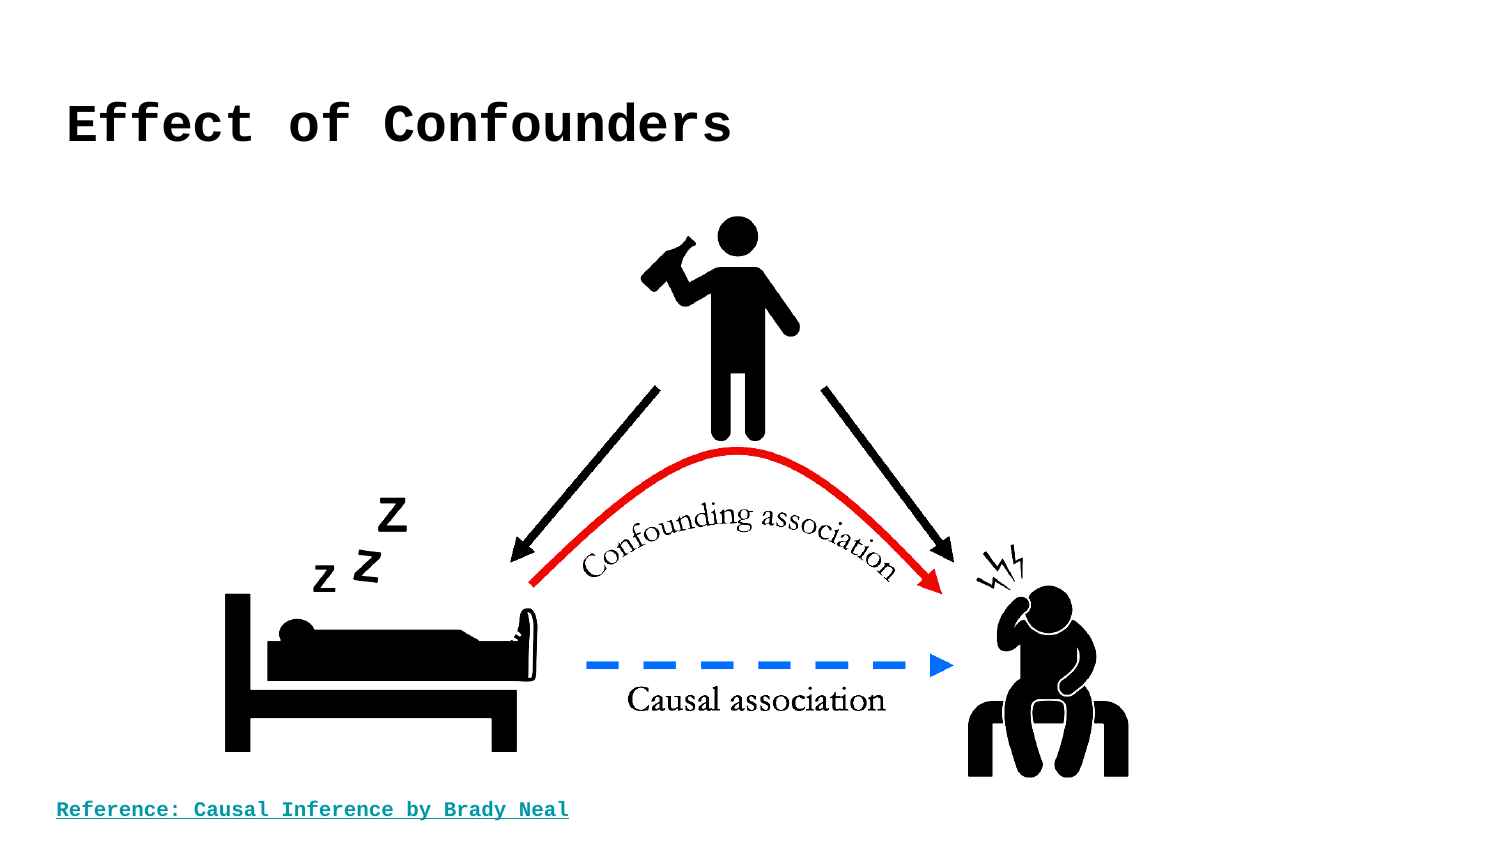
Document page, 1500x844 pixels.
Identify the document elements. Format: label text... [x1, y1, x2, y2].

picture [149, 154, 1142, 782]
title Effect of Confounders [51, 72, 1449, 167]
text_box Reference: Causal Inference by Brady Neal [41, 780, 887, 831]
